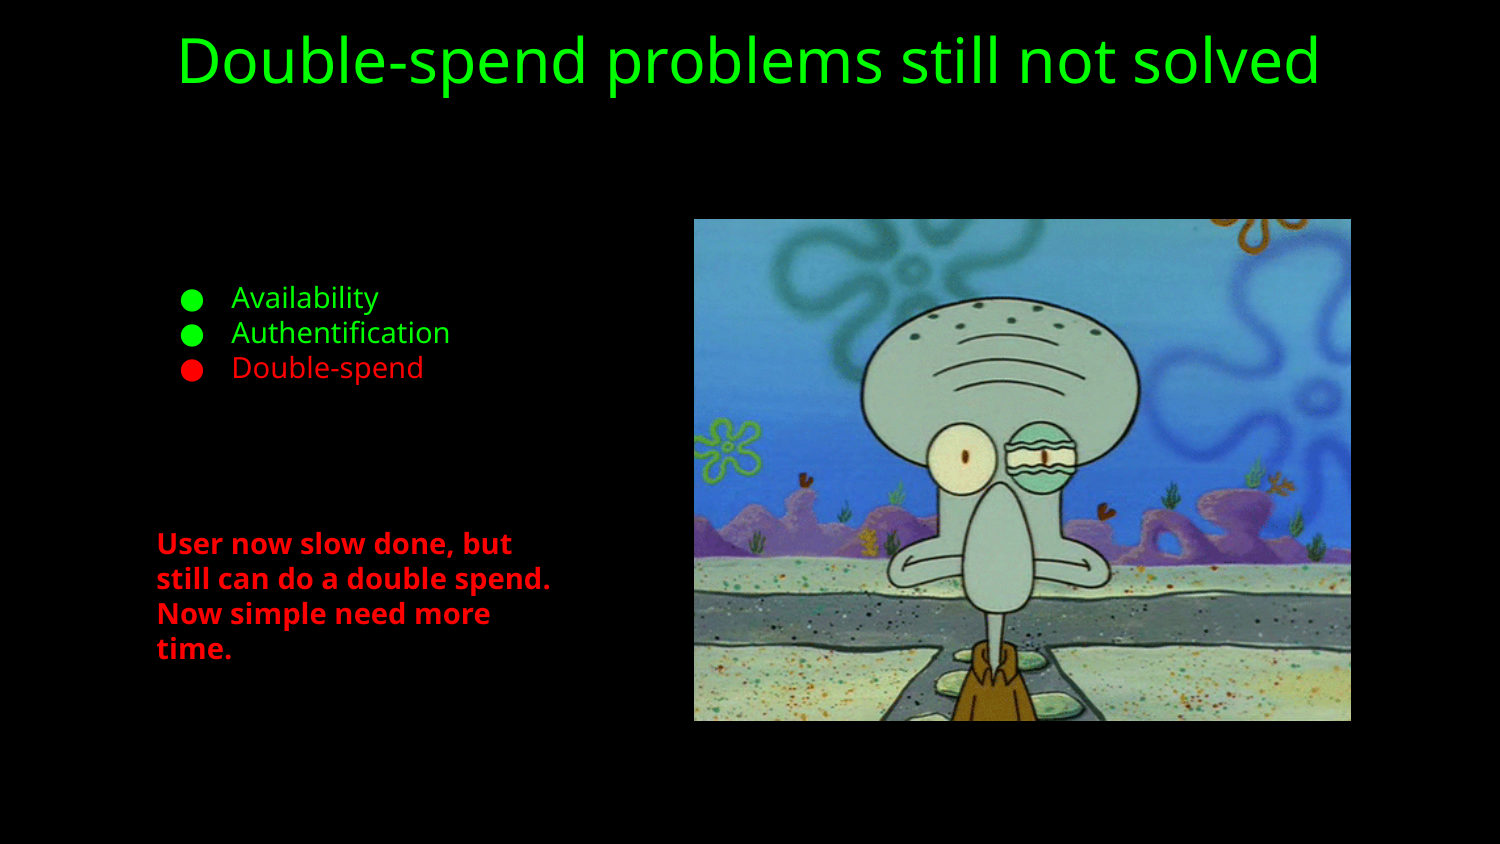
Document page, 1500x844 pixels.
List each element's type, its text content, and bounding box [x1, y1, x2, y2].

title Double-spend problems still not solved [83, 6, 1417, 171]
picture [694, 219, 1351, 721]
title User now slow done, but still can do a double spend. Now simple need more time. [141, 510, 583, 657]
title Availability Authentification Double-spend [141, 229, 543, 414]
